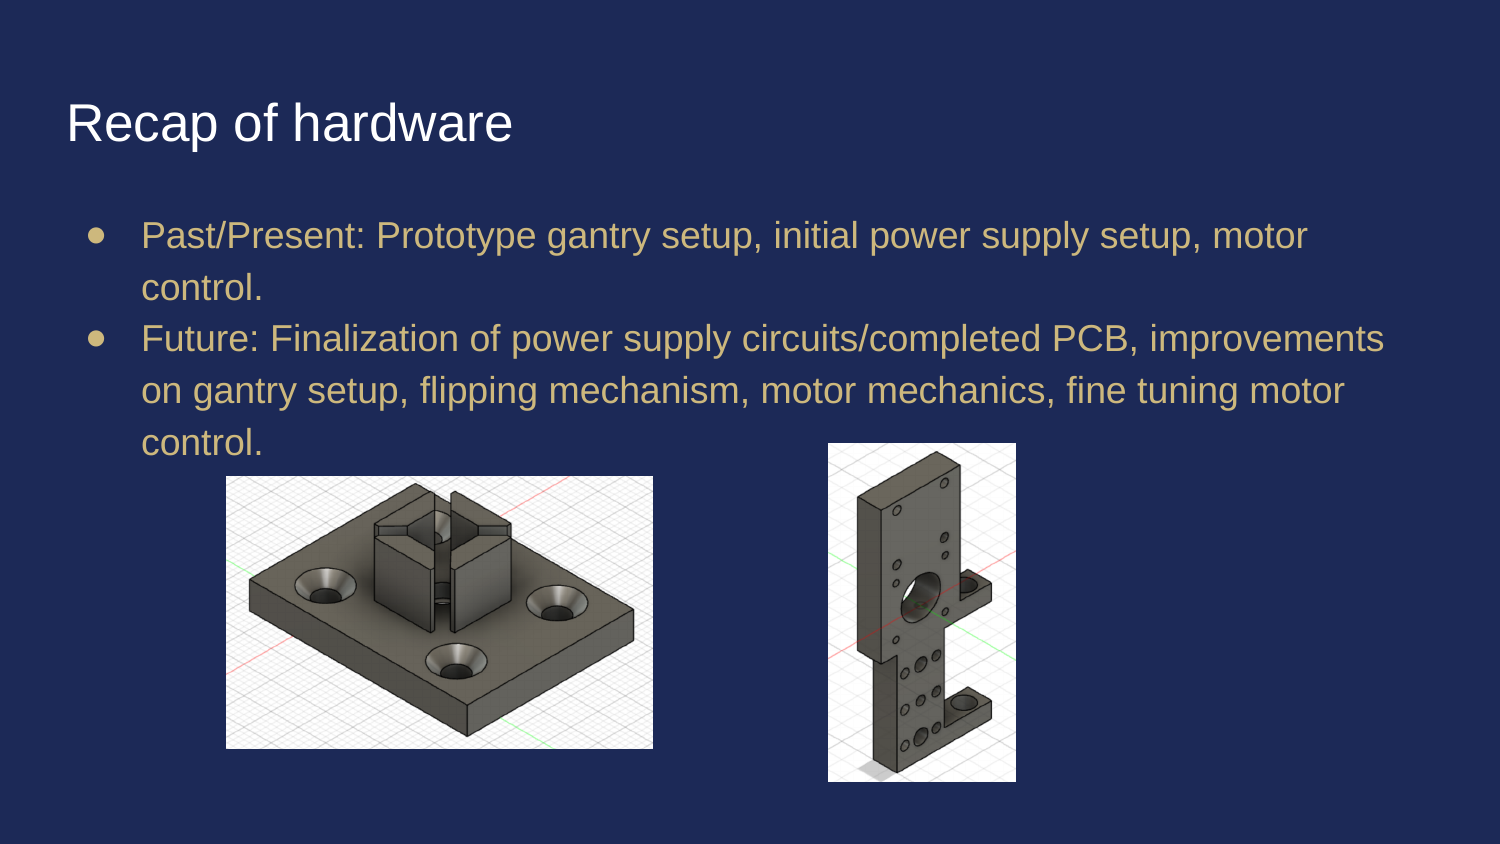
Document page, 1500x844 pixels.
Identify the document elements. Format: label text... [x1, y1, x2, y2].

picture [828, 443, 1016, 783]
list Past/Present: Prototype gantry setup, initial power supply setup, motor control. Future: Finalization of power supply circuits/completed PCB, improvements on gantry setup, flipping mechanism, motor mechanics, fine tuning motor control. [51, 189, 1449, 750]
picture [226, 476, 653, 749]
title Recap of hardware [51, 72, 1449, 167]
